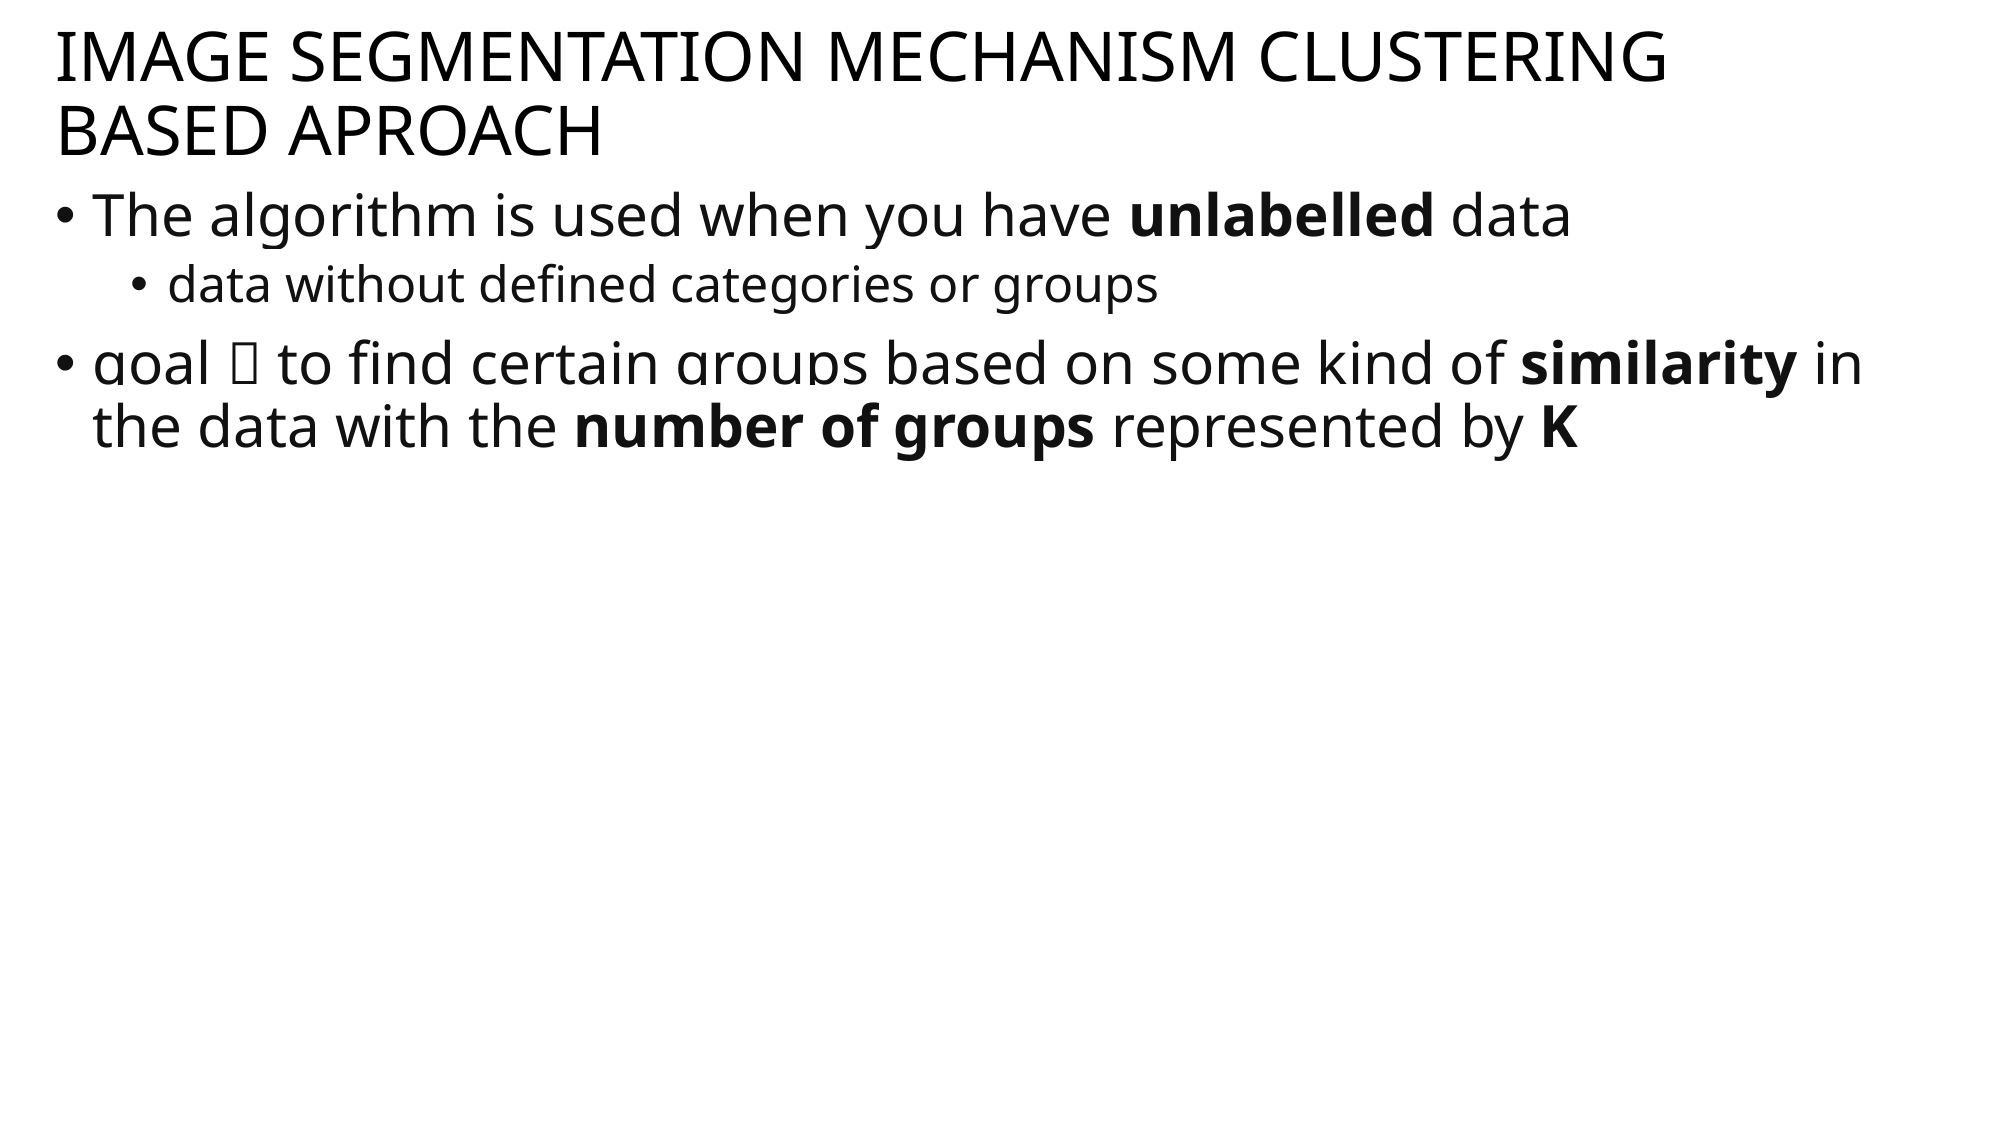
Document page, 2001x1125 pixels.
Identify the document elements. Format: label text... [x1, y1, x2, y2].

title IMAGE SEGMENTATION MECHANISM CLUSTERING BASED APROACH [40, 13, 1863, 178]
list The algorithm is used when you have unlabelled data data without defined categories or groups goal  to find certain groups based on some kind of similarity in the data with the number of groups represented by K [40, 178, 1982, 1125]
